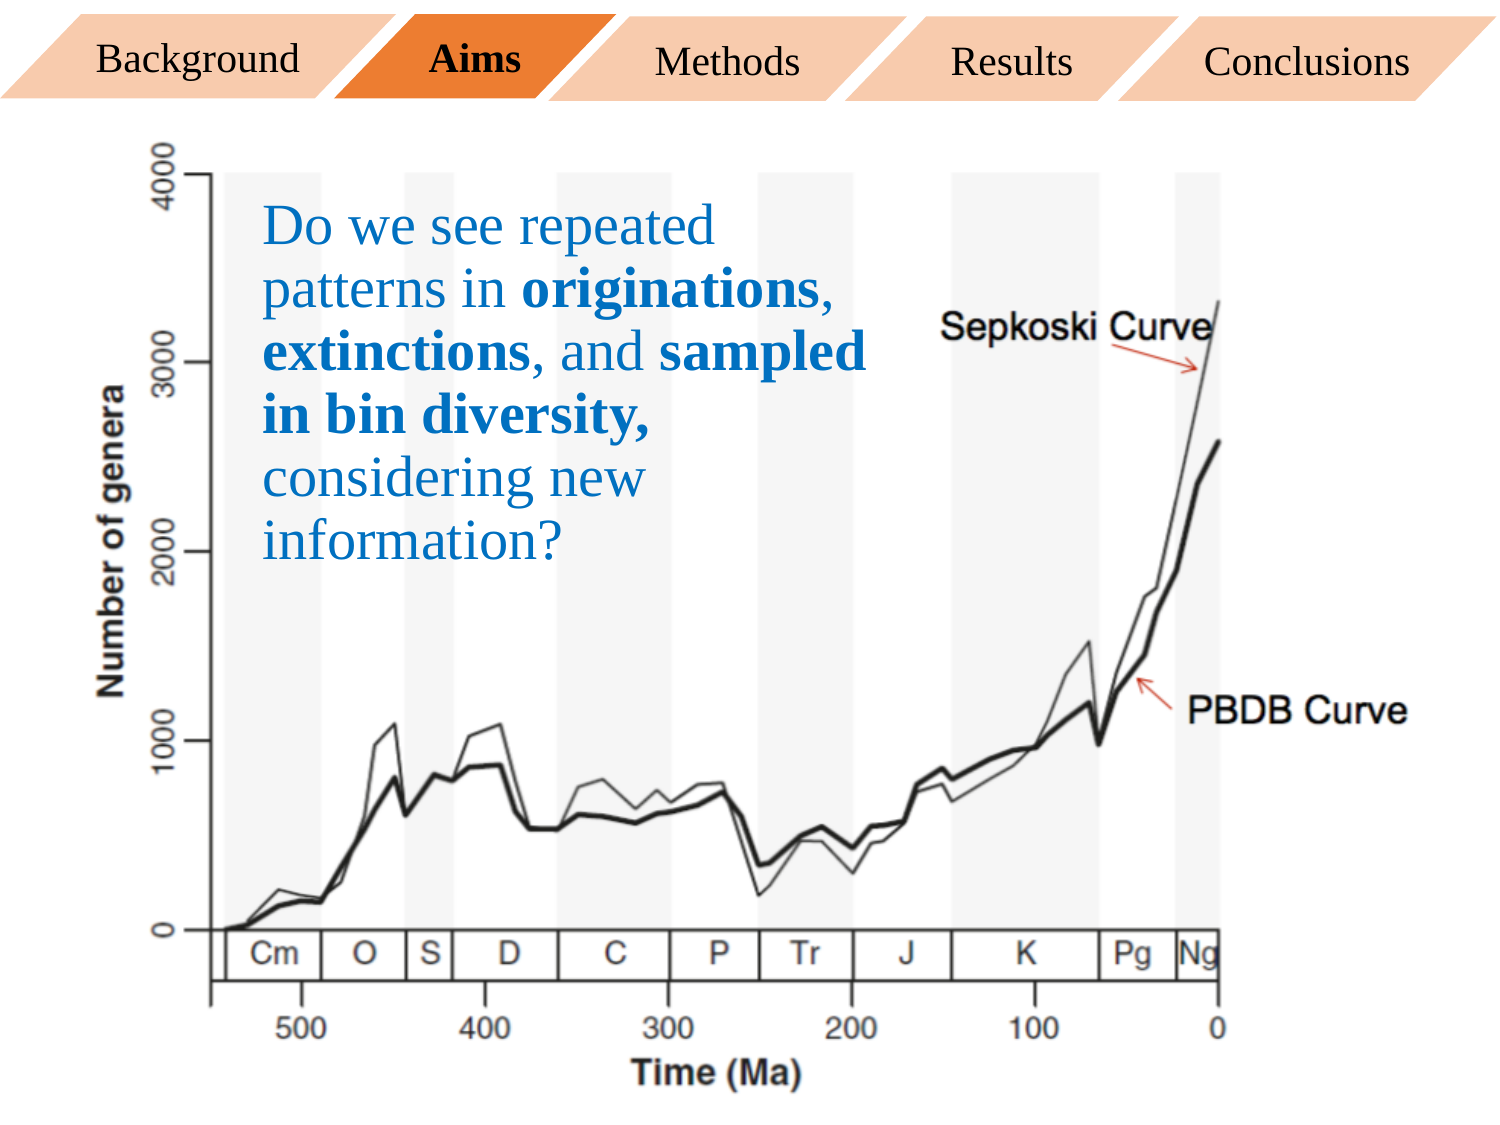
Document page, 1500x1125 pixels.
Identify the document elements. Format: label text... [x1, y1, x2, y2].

picture [68, 133, 1432, 1109]
text_box Results [842, 15, 1182, 102]
text_box Conclusions [1115, 15, 1499, 102]
text_box Methods [545, 15, 910, 102]
text_box Background [0, 13, 399, 100]
text_box Aims [331, 13, 619, 100]
